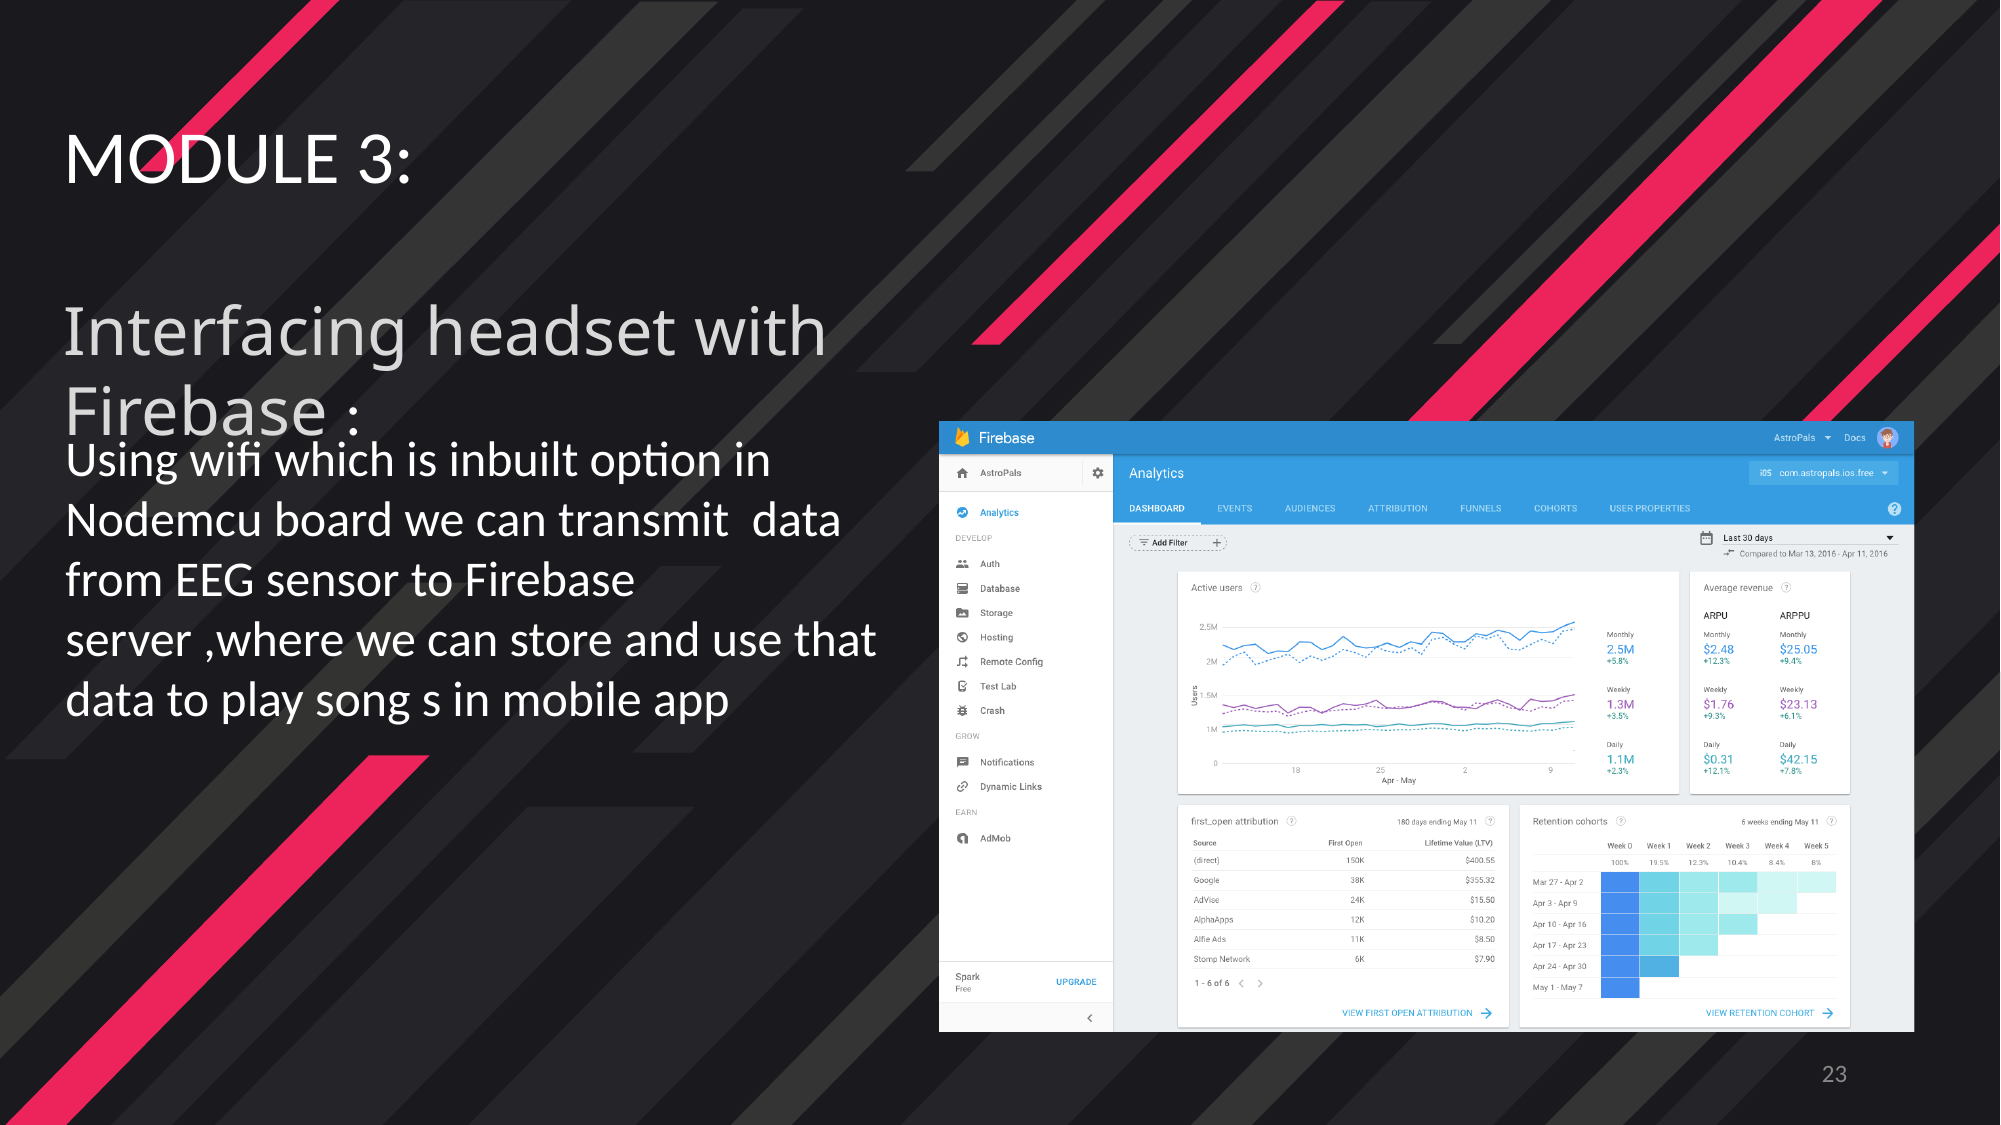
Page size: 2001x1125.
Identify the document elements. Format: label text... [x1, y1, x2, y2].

picture [939, 420, 1915, 1032]
slide_number 23 [1412, 1042, 1863, 1103]
text_box MODULE 3: Interfacing headset with Firebase : [48, 93, 1124, 199]
text_box Using wifi which is inbuilt option in Nodemcu board we can transmit data from EEG sensor to Firebase server ,where we can store and use that data to play song s in mobile app [50, 418, 907, 734]
